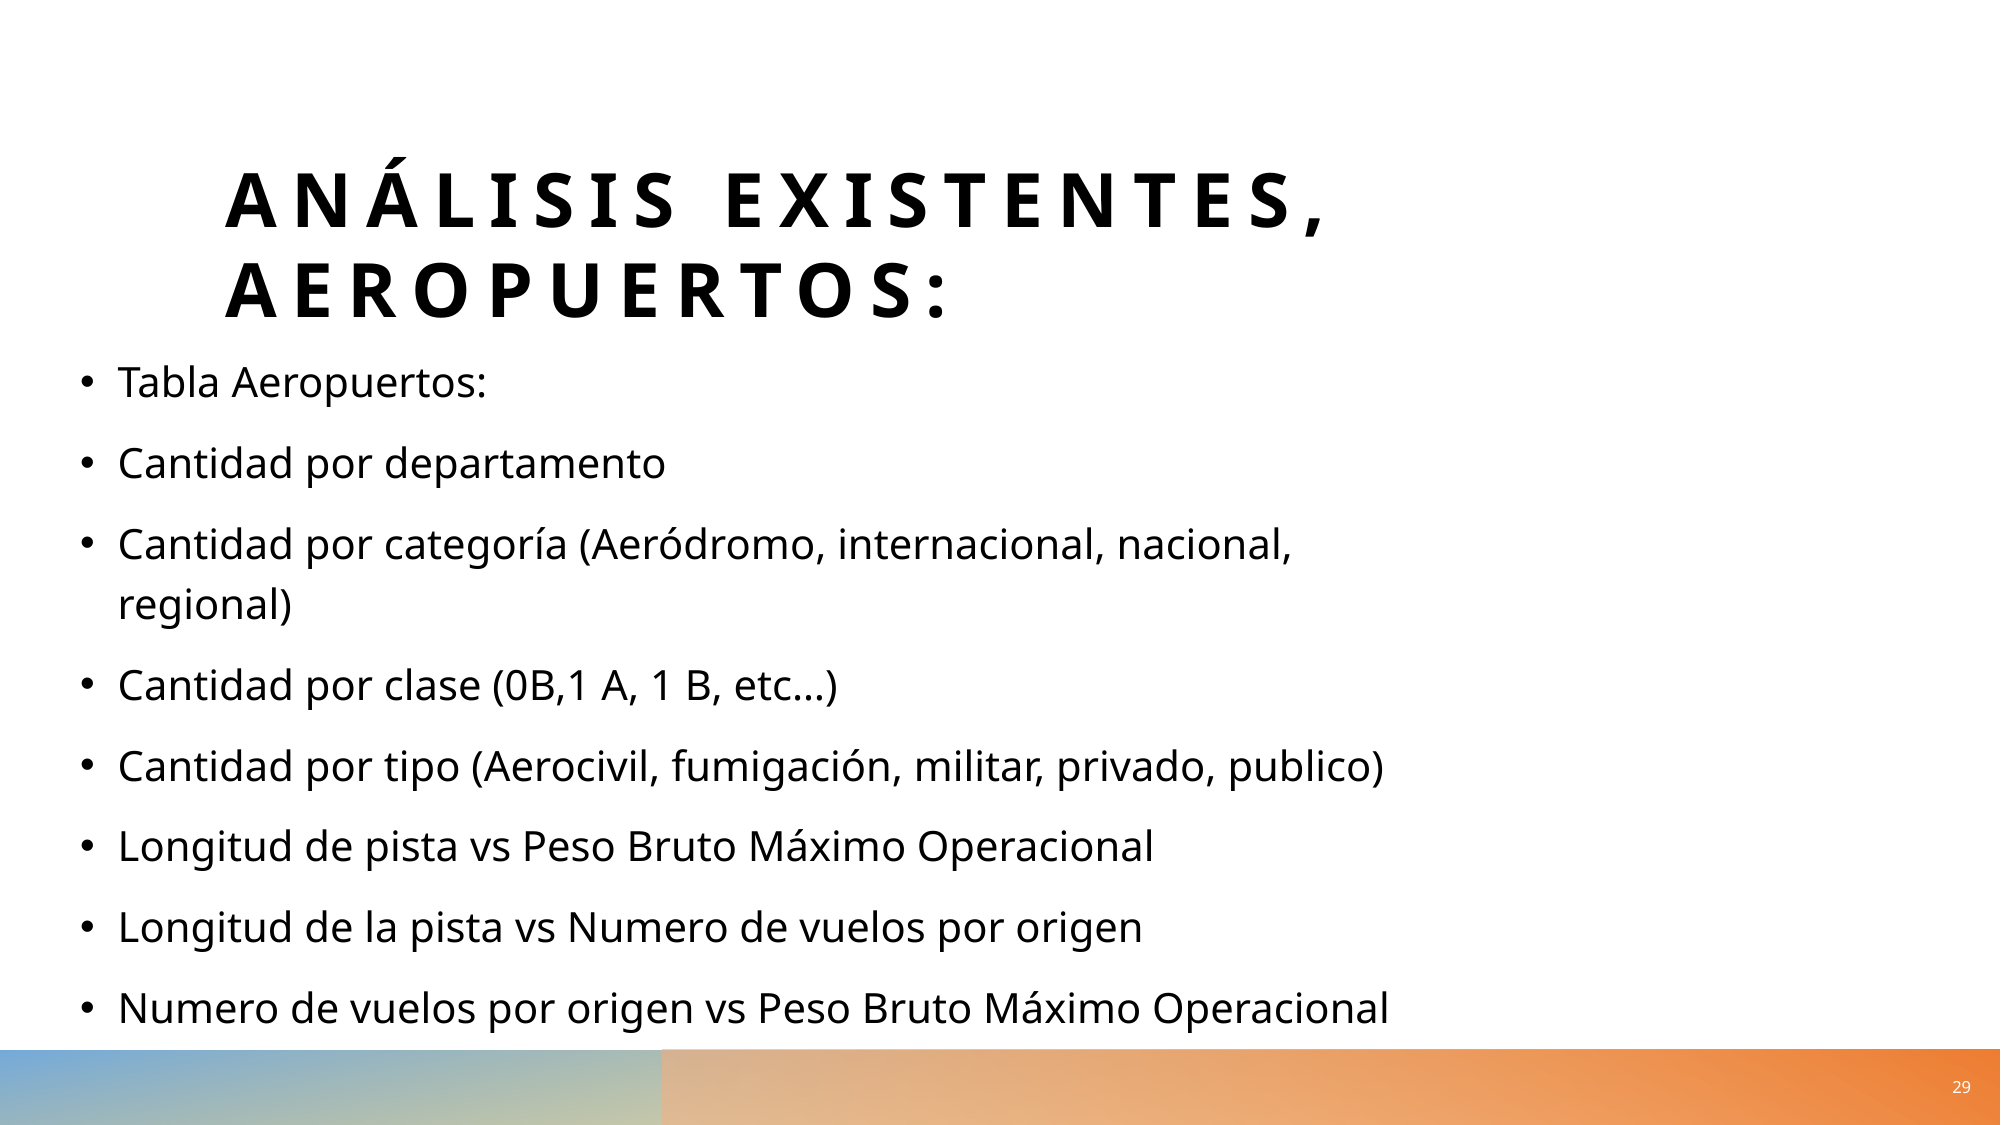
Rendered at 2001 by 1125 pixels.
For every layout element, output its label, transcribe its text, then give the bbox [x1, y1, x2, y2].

slide_number 29 [1914, 1051, 1987, 1125]
list Tabla Aeropuertos: Cantidad por departamento Cantidad por categoría (Aeródromo, internacional, nacional, regional) Cantidad por clase (0B,1 A, 1 B, etc…) Cantidad por tipo (Aerocivil, fumigación, militar, privado, publico) Longitud de pista vs Peso Bruto Máximo Operacional Longitud de la pista vs Numero de vuelos por origen Numero de vuelos por origen vs Peso Bruto Máximo Operacional [80, 345, 1437, 995]
title Análisis existentes, aeropuertos: [225, 130, 1905, 333]
